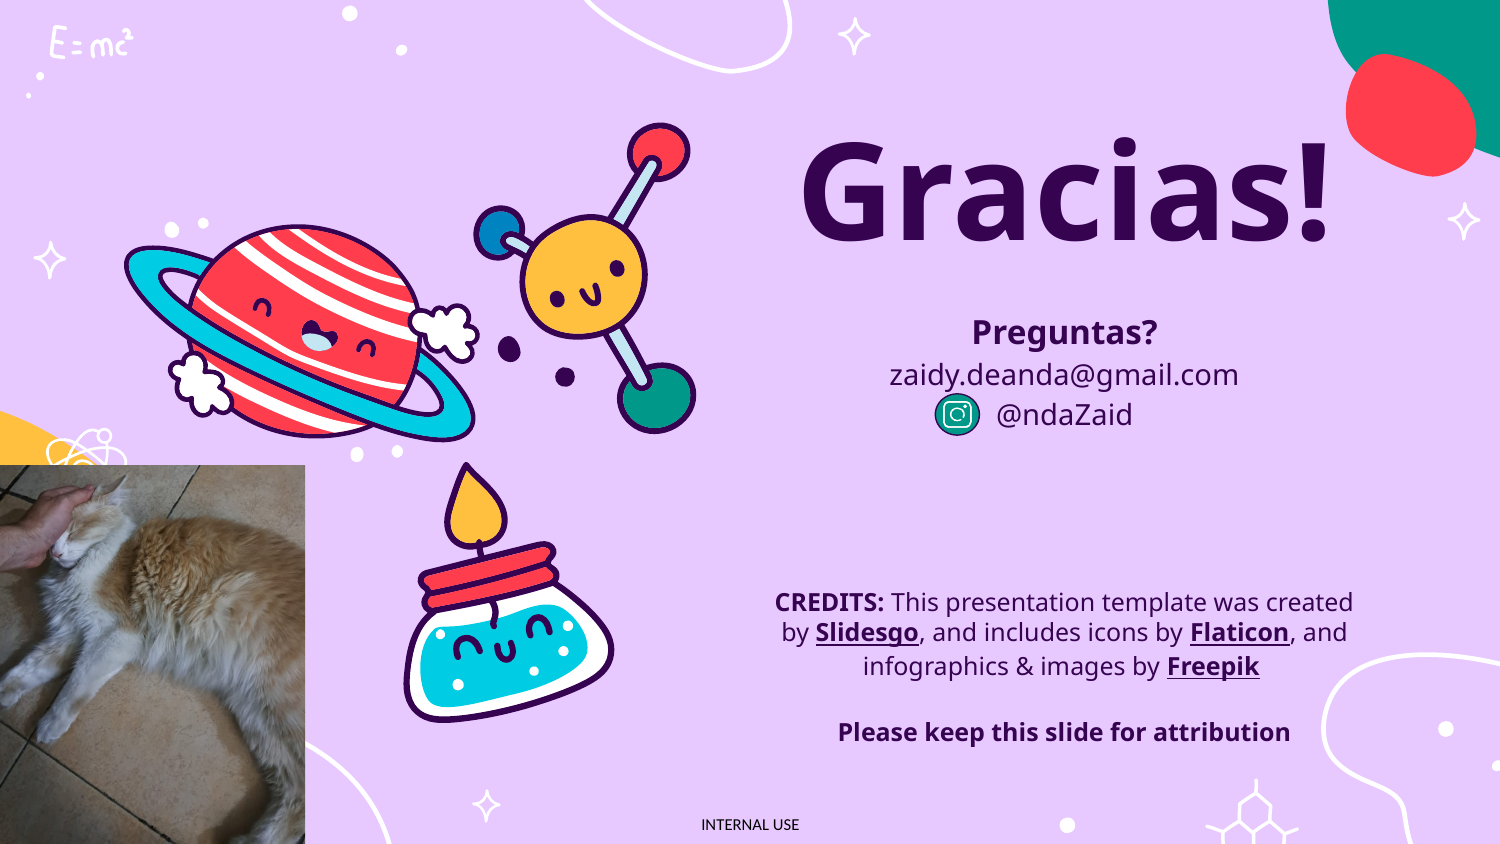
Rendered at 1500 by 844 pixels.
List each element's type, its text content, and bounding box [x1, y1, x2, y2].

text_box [931, 392, 981, 437]
subtitle Preguntas? zaidy.deanda@gmail.com @ndaZaid [750, 281, 1380, 455]
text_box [116, 217, 481, 463]
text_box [473, 119, 697, 437]
picture [0, 465, 306, 844]
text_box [345, 435, 627, 741]
title Gracias! [750, 90, 1380, 264]
text_box Please keep this slide for attribution [749, 701, 1380, 744]
